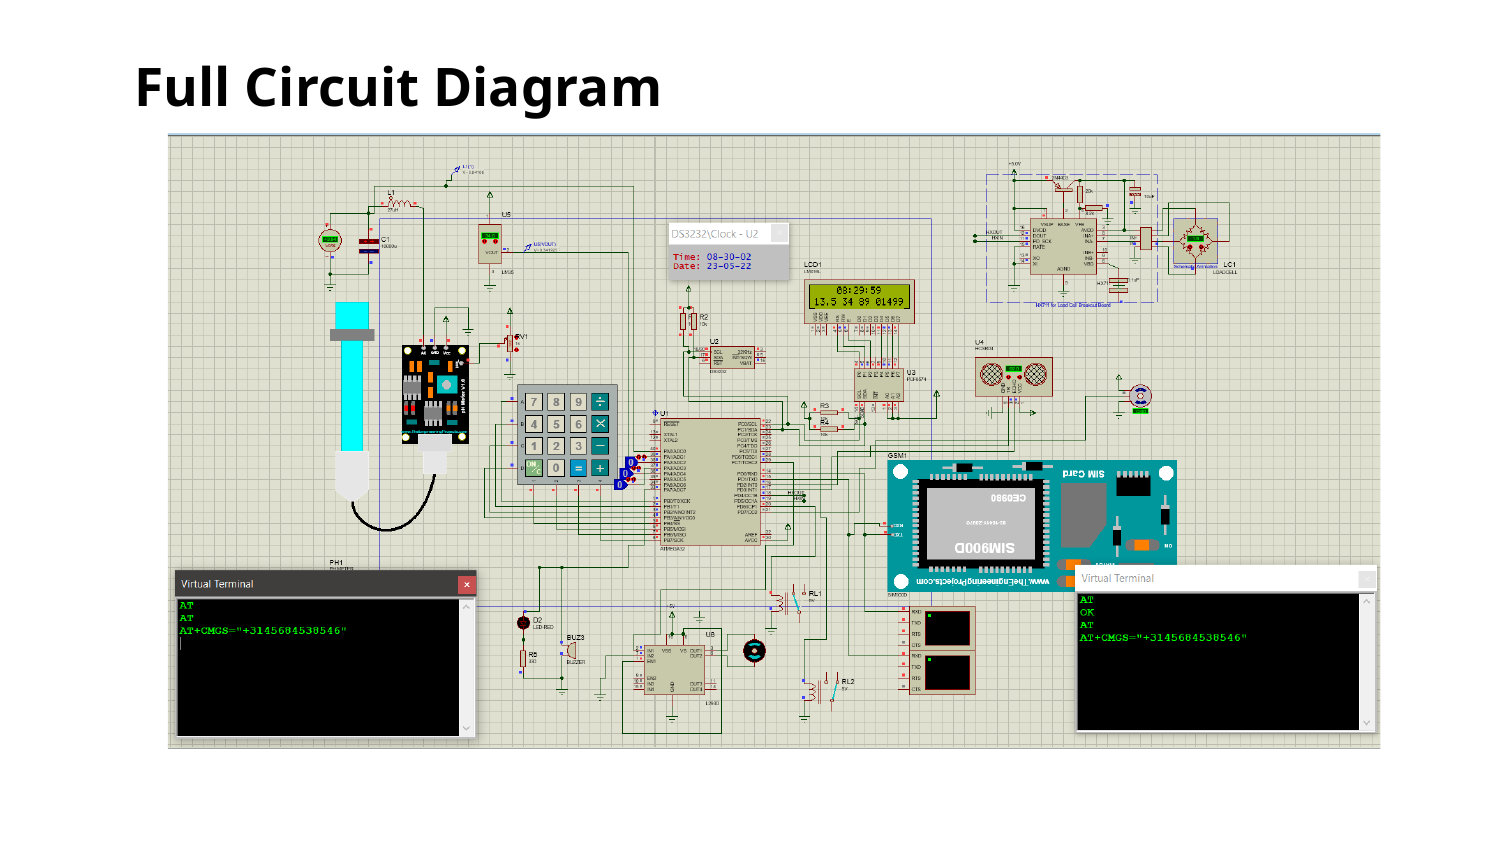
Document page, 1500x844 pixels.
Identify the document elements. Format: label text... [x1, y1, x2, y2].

title Full Circuit Diagram [119, 45, 1381, 134]
picture [167, 133, 1381, 749]
